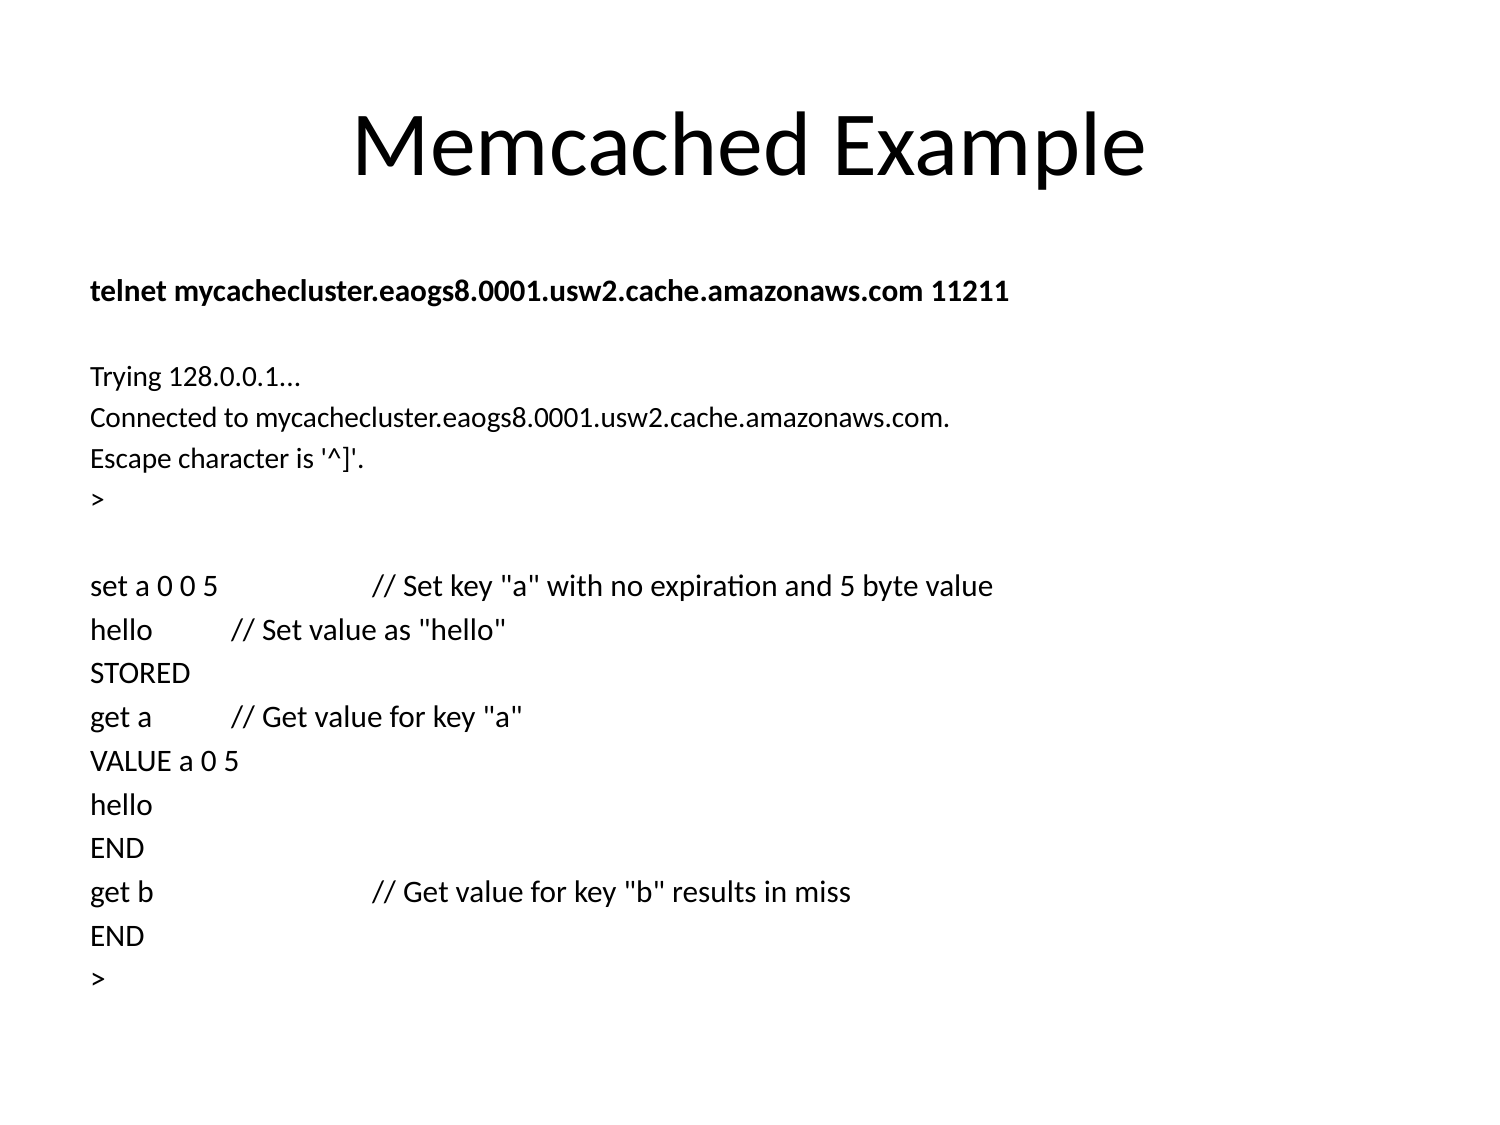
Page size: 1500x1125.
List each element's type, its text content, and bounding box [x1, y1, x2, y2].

title Memcached Example [75, 45, 1425, 233]
list telnet mycachecluster.eaogs8.0001.usw2.cache.amazonaws.com 11211 Trying 128.0.0.1... Connected to mycachecluster.eaogs8.0001.usw2.cache.amazonaws.com. Escape character is '^]'. > set a 0 0 5 // Set key "a" with no expiration and 5 byte value hello // Set value as "hello" STORED get a // Get value for key "a" VALUE a 0 5 hello END get b // Get value for key "b" results in miss END > [75, 262, 1425, 1005]
